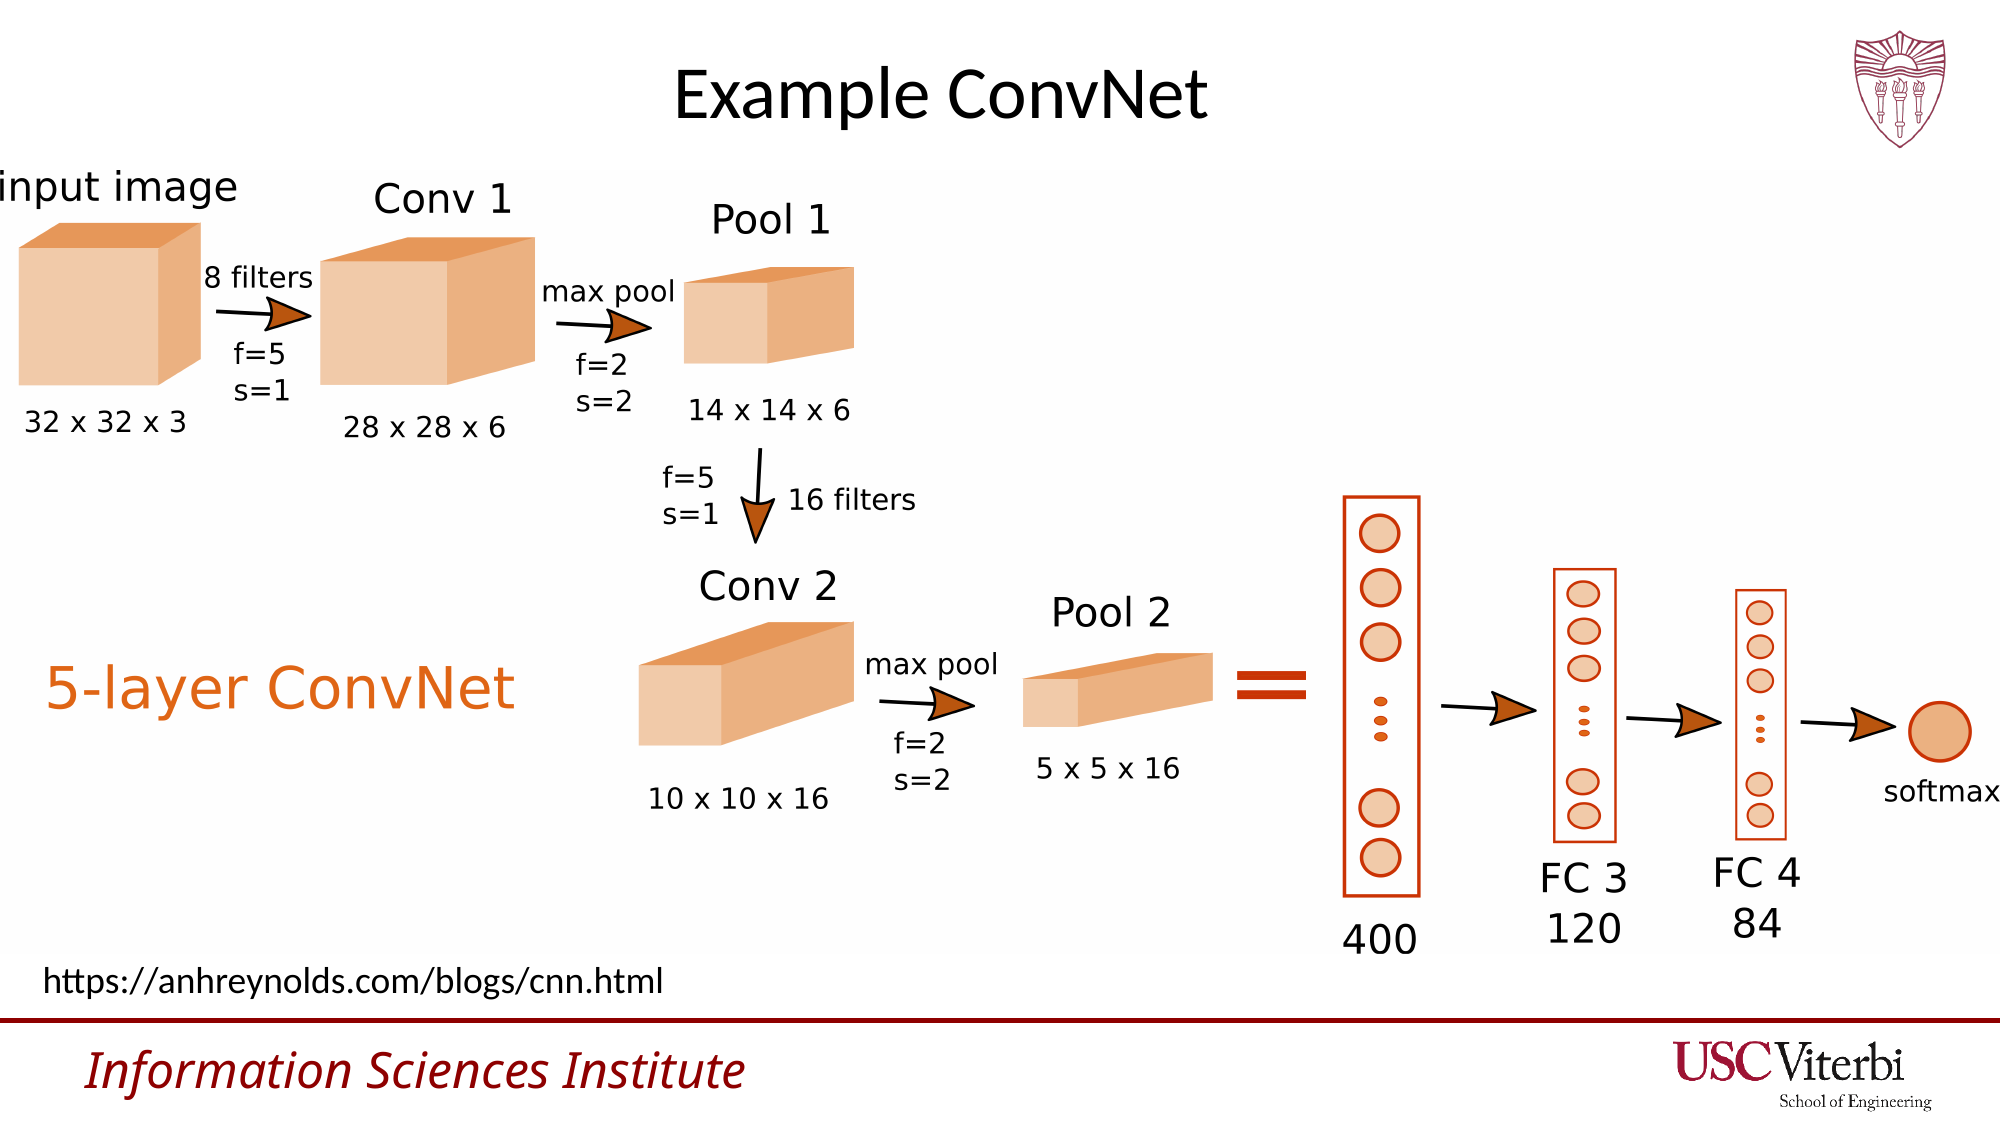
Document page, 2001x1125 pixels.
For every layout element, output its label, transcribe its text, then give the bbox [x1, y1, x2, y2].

picture [1641, 1027, 1964, 1118]
picture [0, 170, 2000, 955]
title Example ConvNet [99, 35, 1783, 141]
text_box https://anhreynolds.com/blogs/cnn.html [27, 965, 680, 1009]
